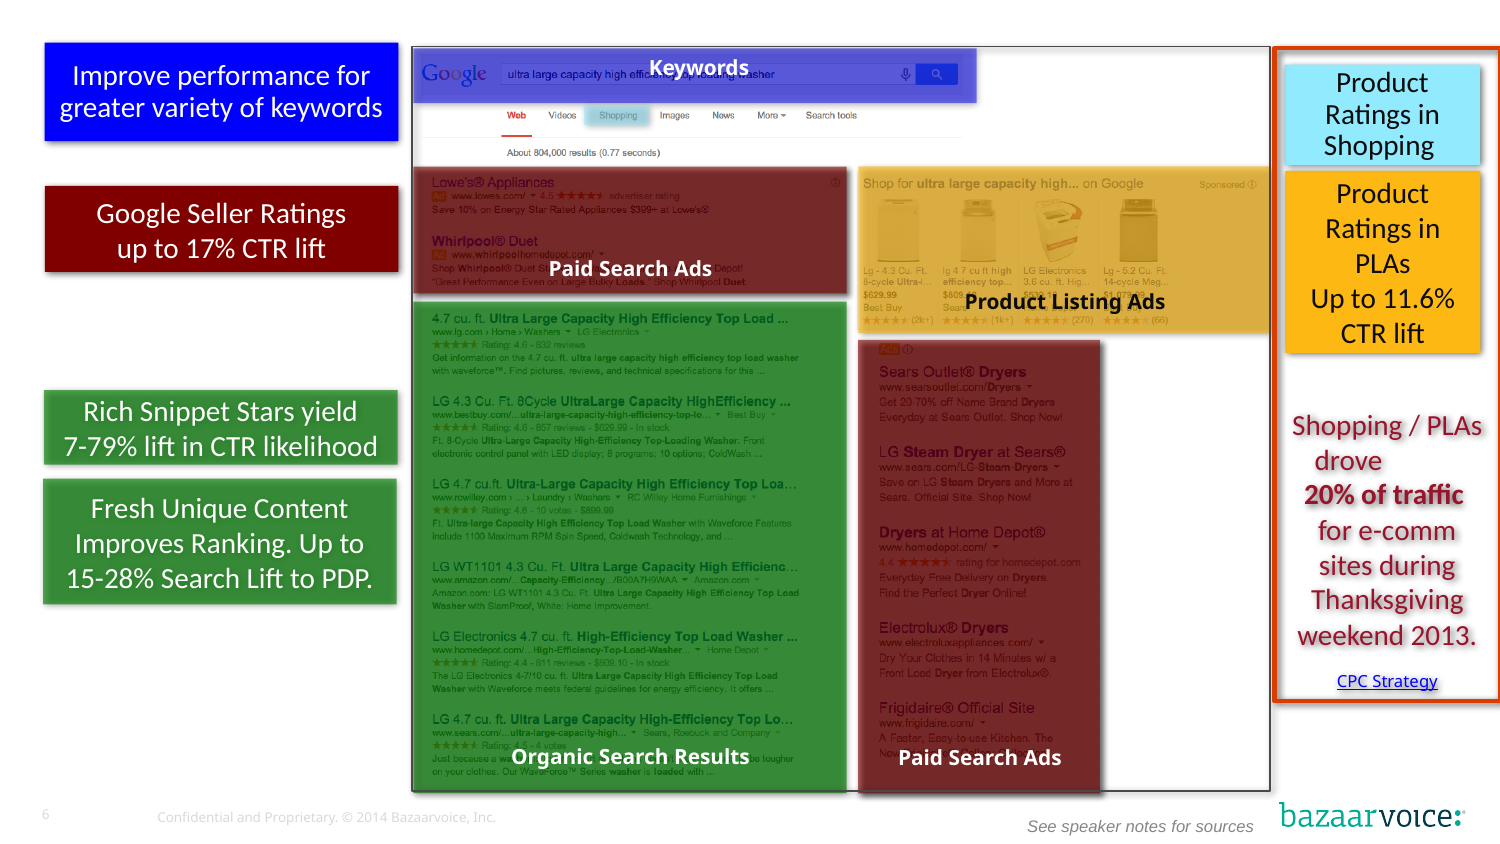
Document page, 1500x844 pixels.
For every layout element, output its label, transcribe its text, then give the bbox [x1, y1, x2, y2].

picture [1400, 812, 1408, 824]
text_box See speaker notes for sources [1012, 808, 1270, 844]
text_box Improve performance for greater variety of keywords [44, 42, 399, 142]
text_box Fresh Unique Content Improves Ranking. Up to 15-28% Search Lift to PDP. [42, 478, 397, 605]
text_box Google Seller Ratings up to 17% CTR lift [44, 185, 399, 273]
text_box Rich Snippet Stars yield 7-79% lift in CTR likelihood [43, 389, 398, 465]
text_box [418, 54, 1267, 783]
picture [1279, 802, 1466, 827]
text_box [411, 46, 1271, 792]
text_box Shopping / PLAs drove 20% of traffic for e-comm sites during Thanksgiving weekend 2013. CPC Strategy [1274, 47, 1500, 702]
